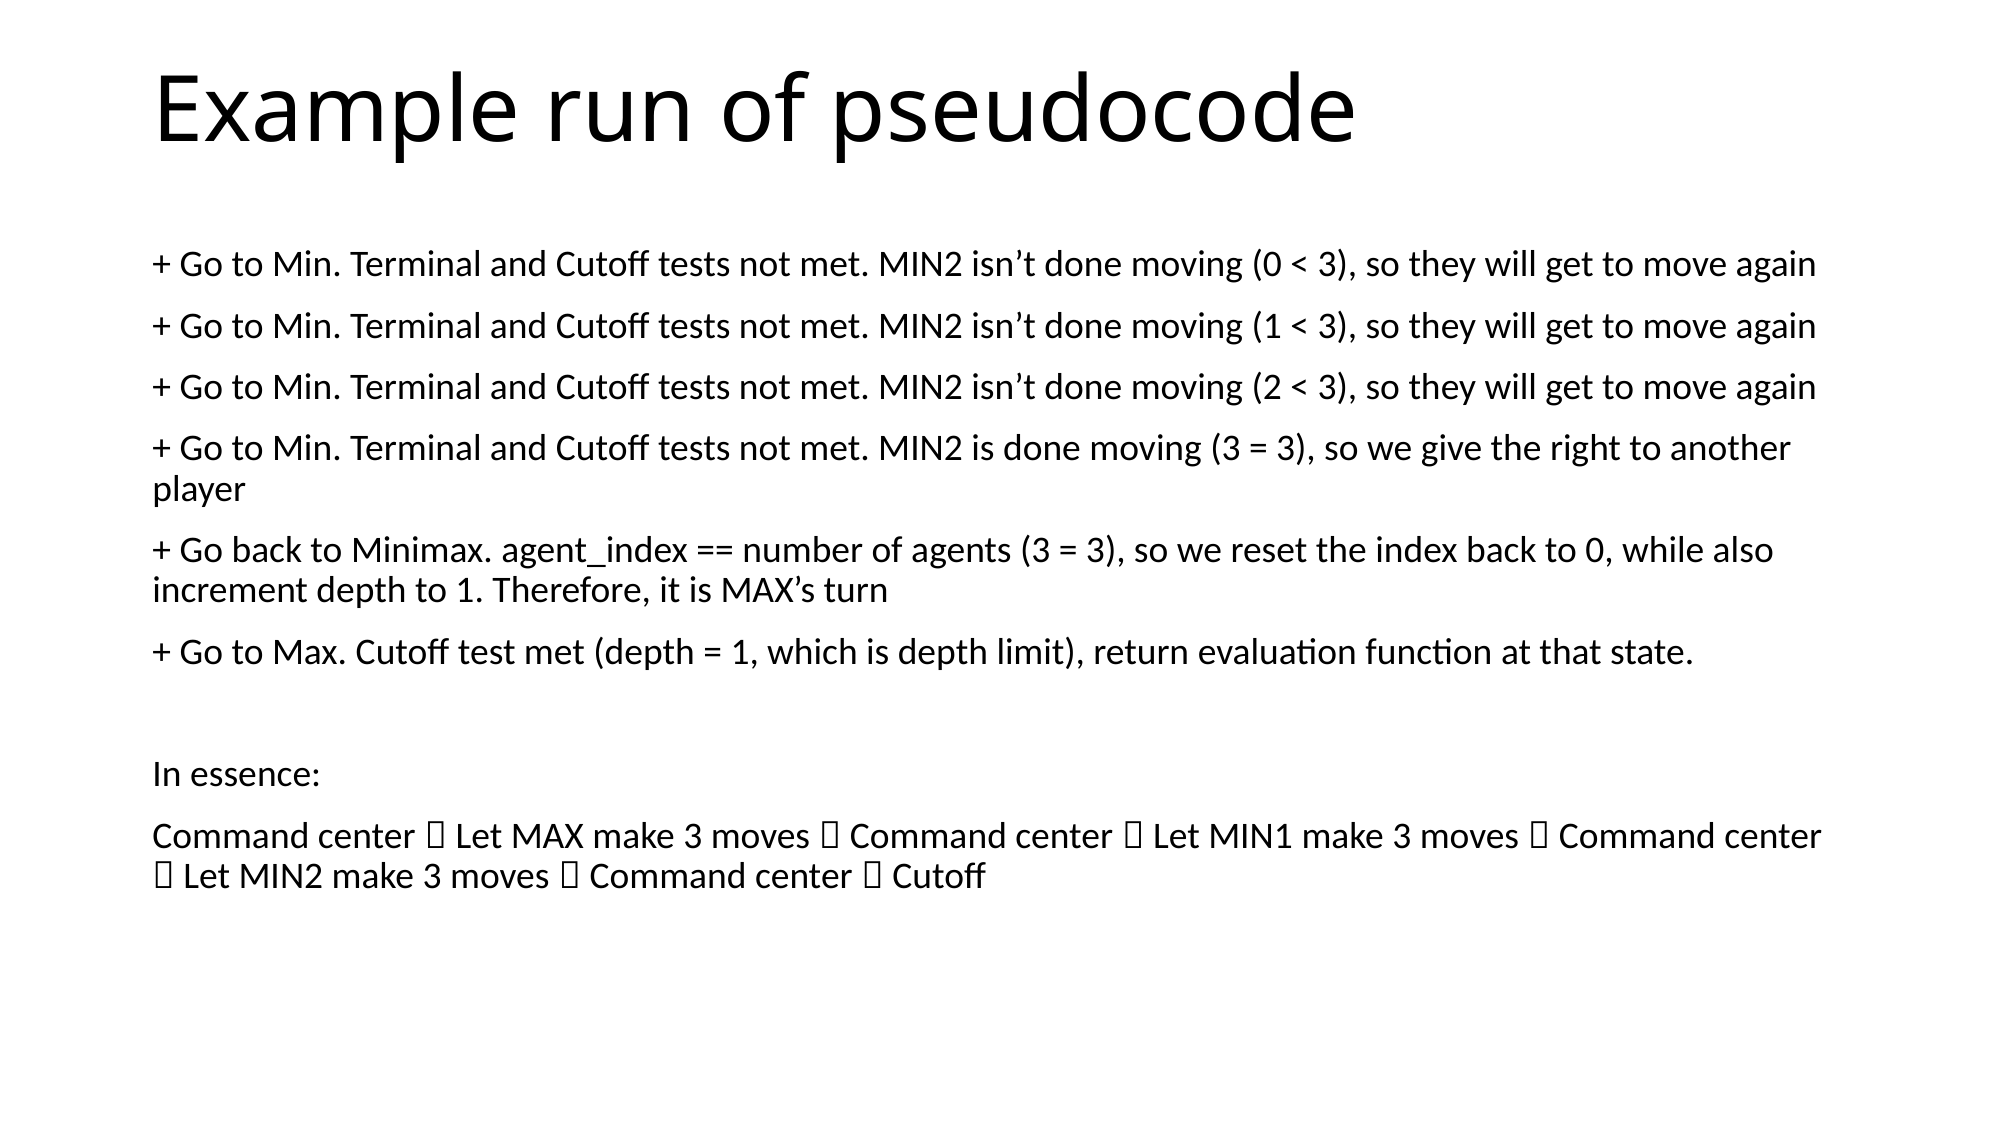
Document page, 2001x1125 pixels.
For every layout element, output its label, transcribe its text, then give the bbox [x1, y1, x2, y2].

title Example run of pseudocode [137, 3, 1863, 221]
list + Go to Min. Terminal and Cutoff tests not met. MIN2 isn’t done moving (0 < 3), so they will get to move again + Go to Min. Terminal and Cutoff tests not met. MIN2 isn’t done moving (1 < 3), so they will get to move again + Go to Min. Terminal and Cutoff tests not met. MIN2 isn’t done moving (2 < 3), so they will get to move again + Go to Min. Terminal and Cutoff tests not met. MIN2 is done moving (3 = 3), so we give the right to another player + Go back to Minimax. agent_index == number of agents (3 = 3), so we reset the index back to 0, while also increment depth to 1. Therefore, it is MAX’s turn + Go to Max. Cutoff test met (depth = 1, which is depth limit), return evaluation function at that state. In essence: Command center  Let MAX make 3 moves  Command center  Let MIN1 make 3 moves  Command center  Let MIN2 make 3 moves  Command center  Cutoff [137, 236, 1863, 1125]
